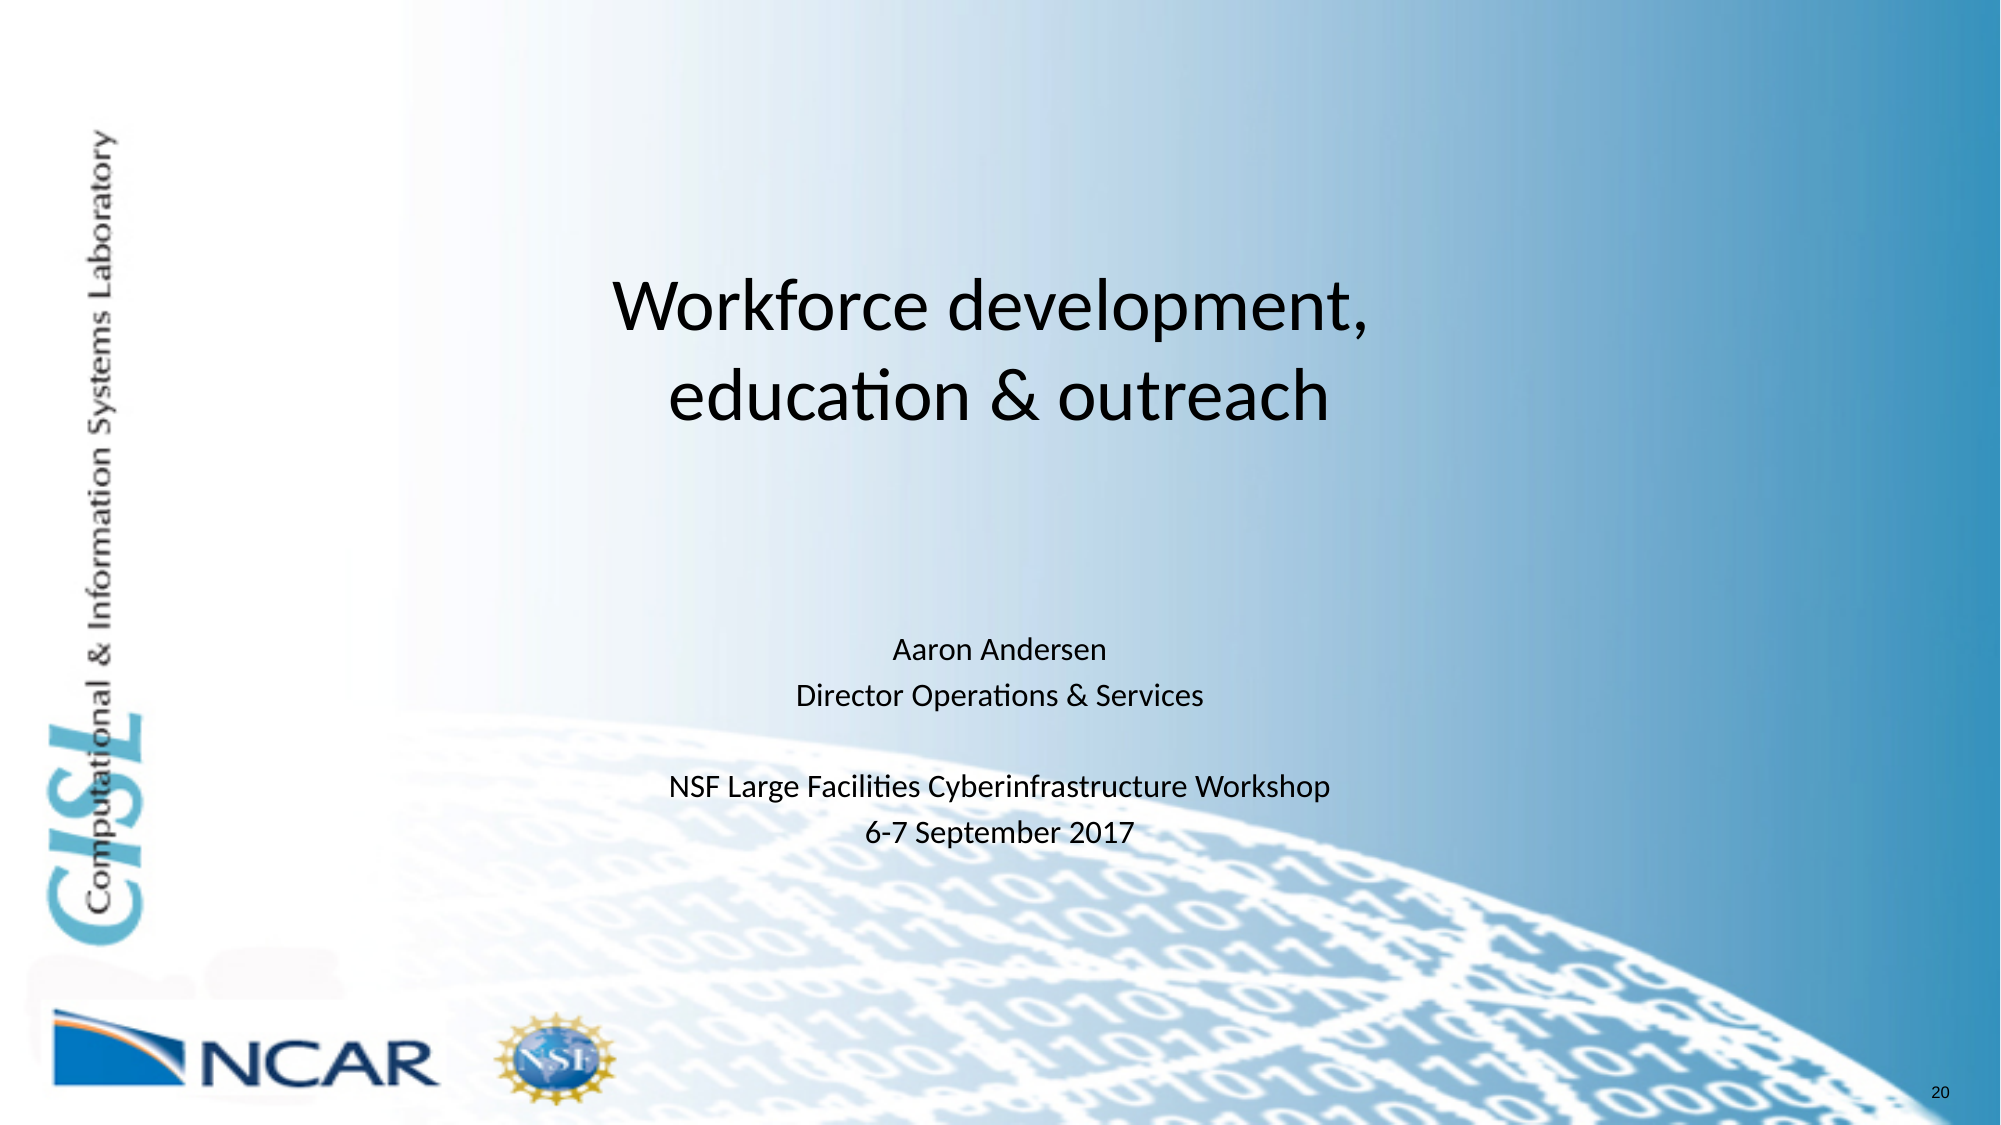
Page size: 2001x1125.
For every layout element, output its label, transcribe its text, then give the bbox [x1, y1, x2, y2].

picture [0, 0, 2001, 1125]
subtitle Aaron Andersen Director Operations & Services NSF Large Facilities Cyberinfrastructure Workshop 6-7 September 2017 [474, 575, 1525, 863]
title Workforce development, education & outreach [362, 224, 1638, 467]
